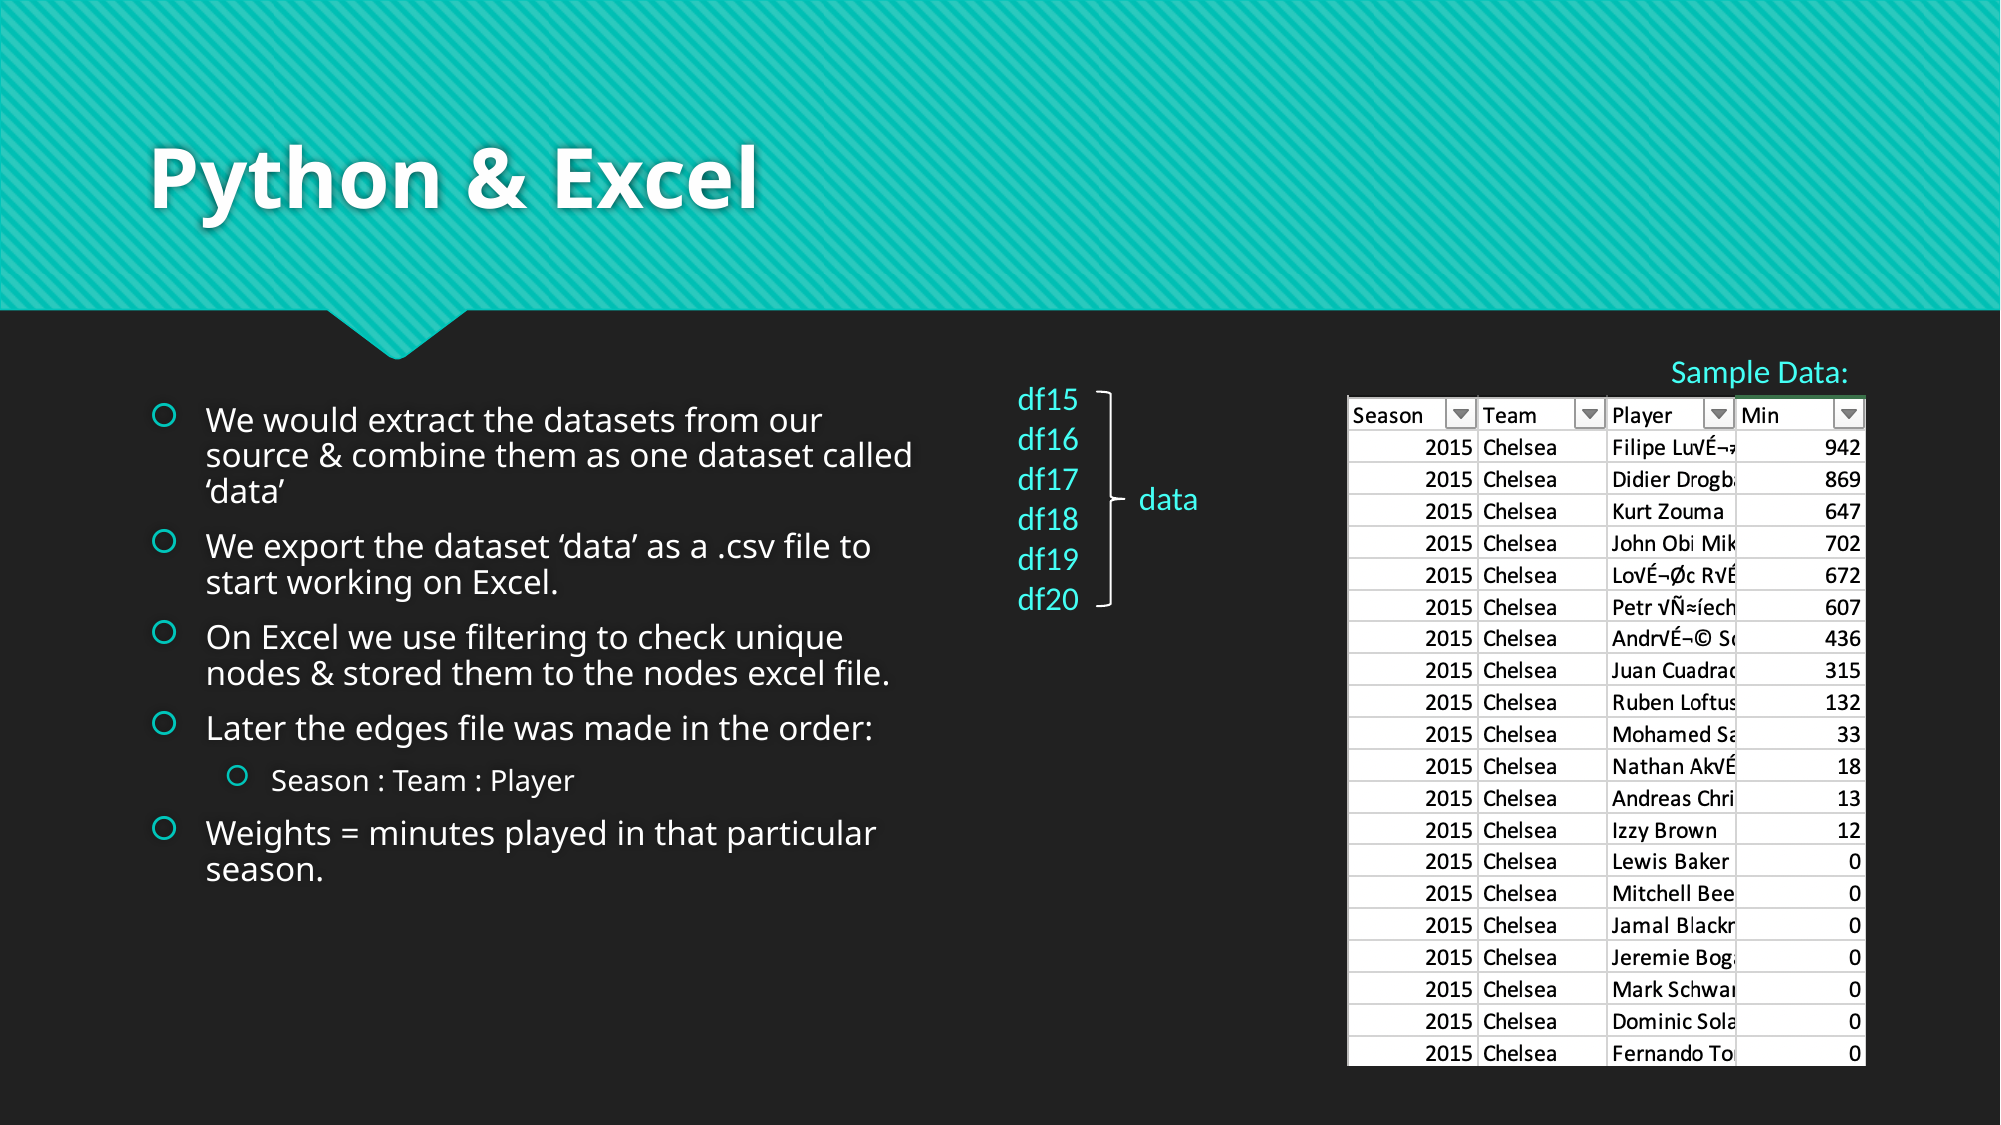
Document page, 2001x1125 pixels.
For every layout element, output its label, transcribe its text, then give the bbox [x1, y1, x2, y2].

picture [1347, 395, 1866, 1066]
text_box [1096, 390, 1124, 607]
text_box Sample Data: [1656, 342, 1865, 395]
text_box data [1124, 469, 1214, 524]
list We would extract the datasets from our source & combine them as one dataset called ‘data’ We export the dataset ‘data’ as a .csv file to start working on Excel. On Excel we use filtering to check unique nodes & stored them to the nodes excel file. Later the edges file was made in the order: Season : Team : Player Weights = minutes played in that particular season. [134, 395, 952, 992]
title Python & Excel [132, 73, 1868, 233]
text_box df15 df16 df17 df18 df19 df20 [1002, 370, 1094, 625]
